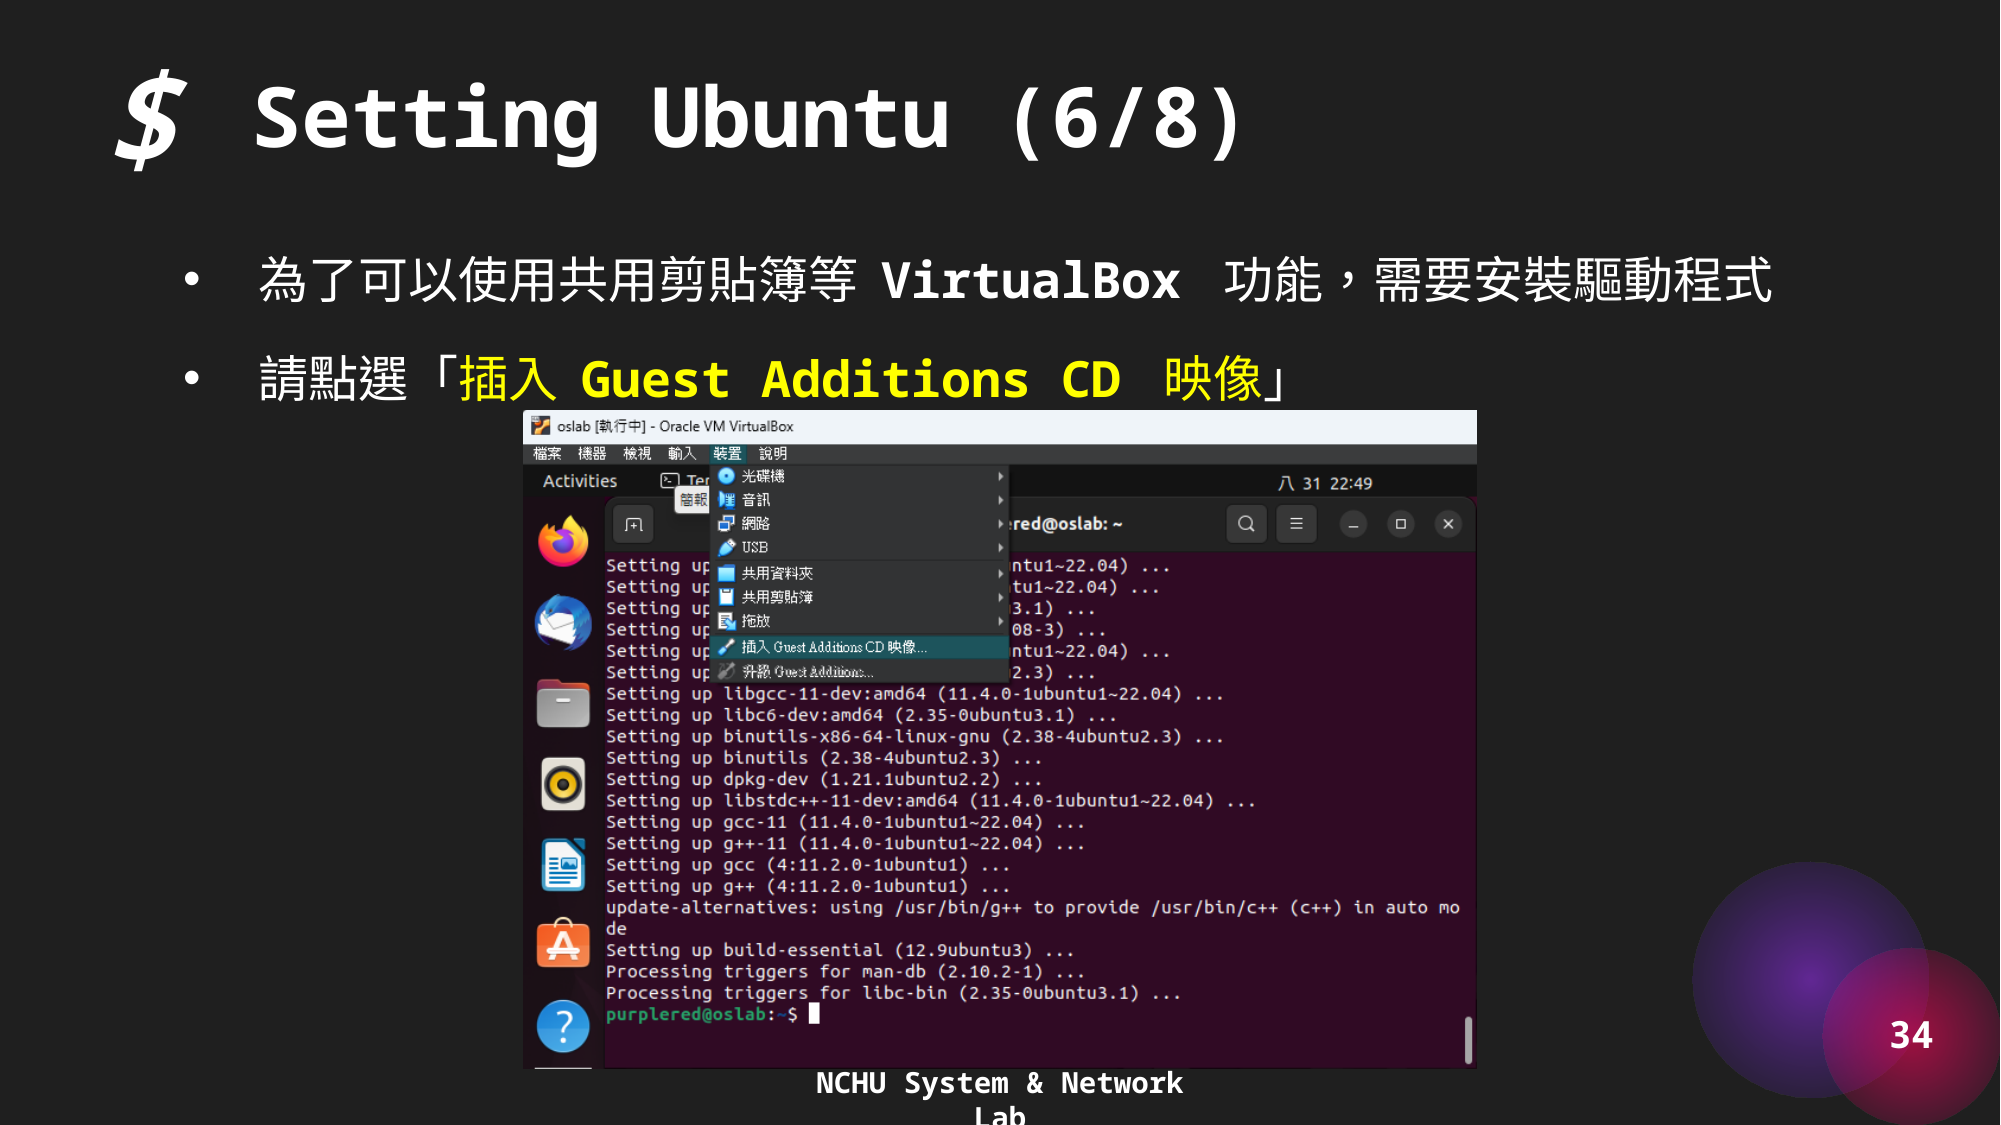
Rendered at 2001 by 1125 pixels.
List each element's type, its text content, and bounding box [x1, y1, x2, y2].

text_box NCHU System & Network Lab [770, 1069, 1229, 1125]
picture [523, 410, 1477, 1069]
text_box 為了可以使用共用剪貼簿等 VirtualBox 功能，需要安裝驅動程式 請點選「插入 Guest Additions CD 映像」 [168, 223, 1832, 415]
text_box 34 [1821, 946, 2000, 1125]
text_box $ [43, 32, 237, 197]
text_box [1691, 860, 1926, 1099]
title Setting Ubuntu (6/8) [236, 13, 1745, 216]
